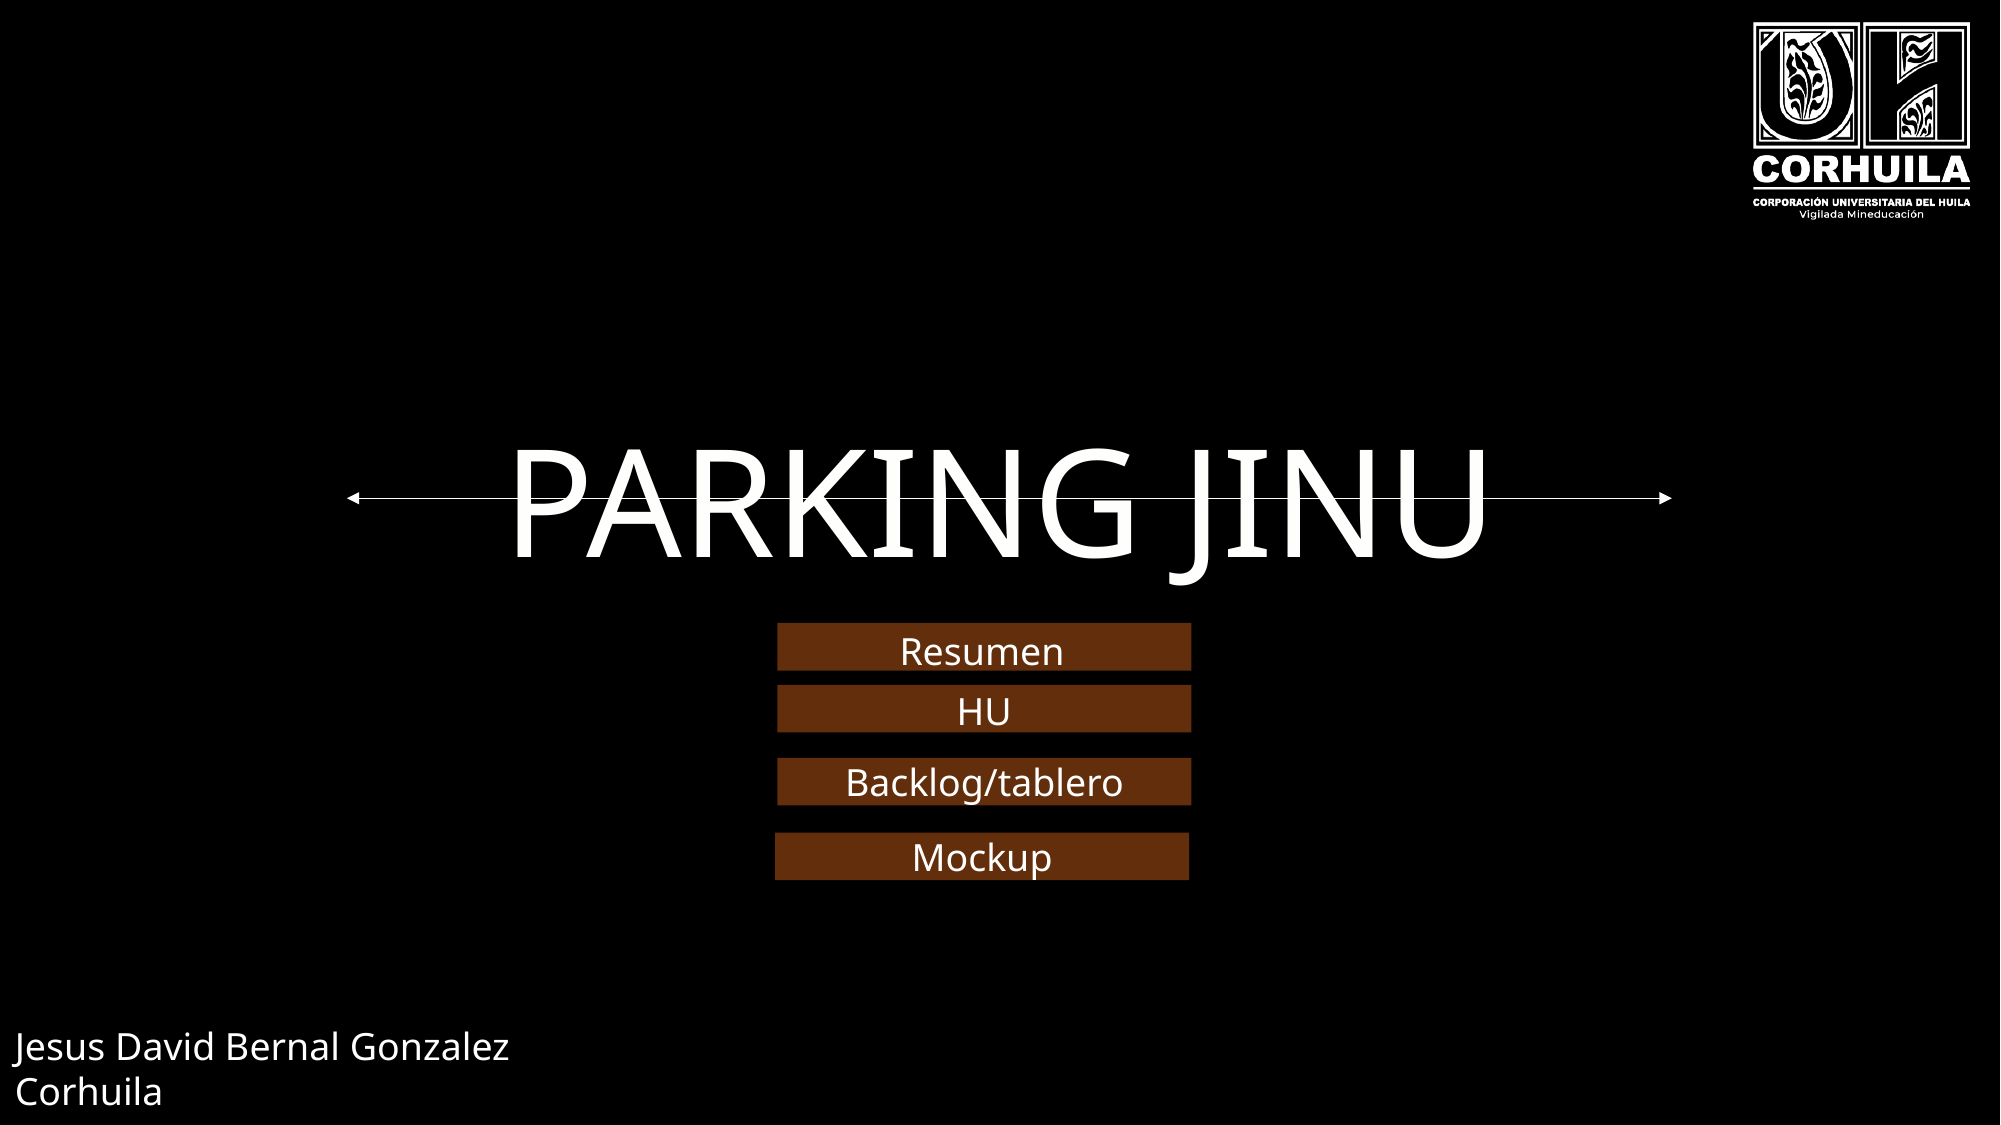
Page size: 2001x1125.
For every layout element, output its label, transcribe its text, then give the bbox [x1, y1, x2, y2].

text_box Mockup [731, 826, 1234, 886]
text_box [240, 399, 1760, 597]
text_box Backlog/tablero [733, 751, 1236, 812]
text_box Jesus David Bernal Gonzalez Corhuila [0, 1015, 1069, 1121]
text_box HU [733, 680, 1236, 741]
text_box Resumen [731, 620, 1234, 680]
picture [1724, 0, 2000, 246]
